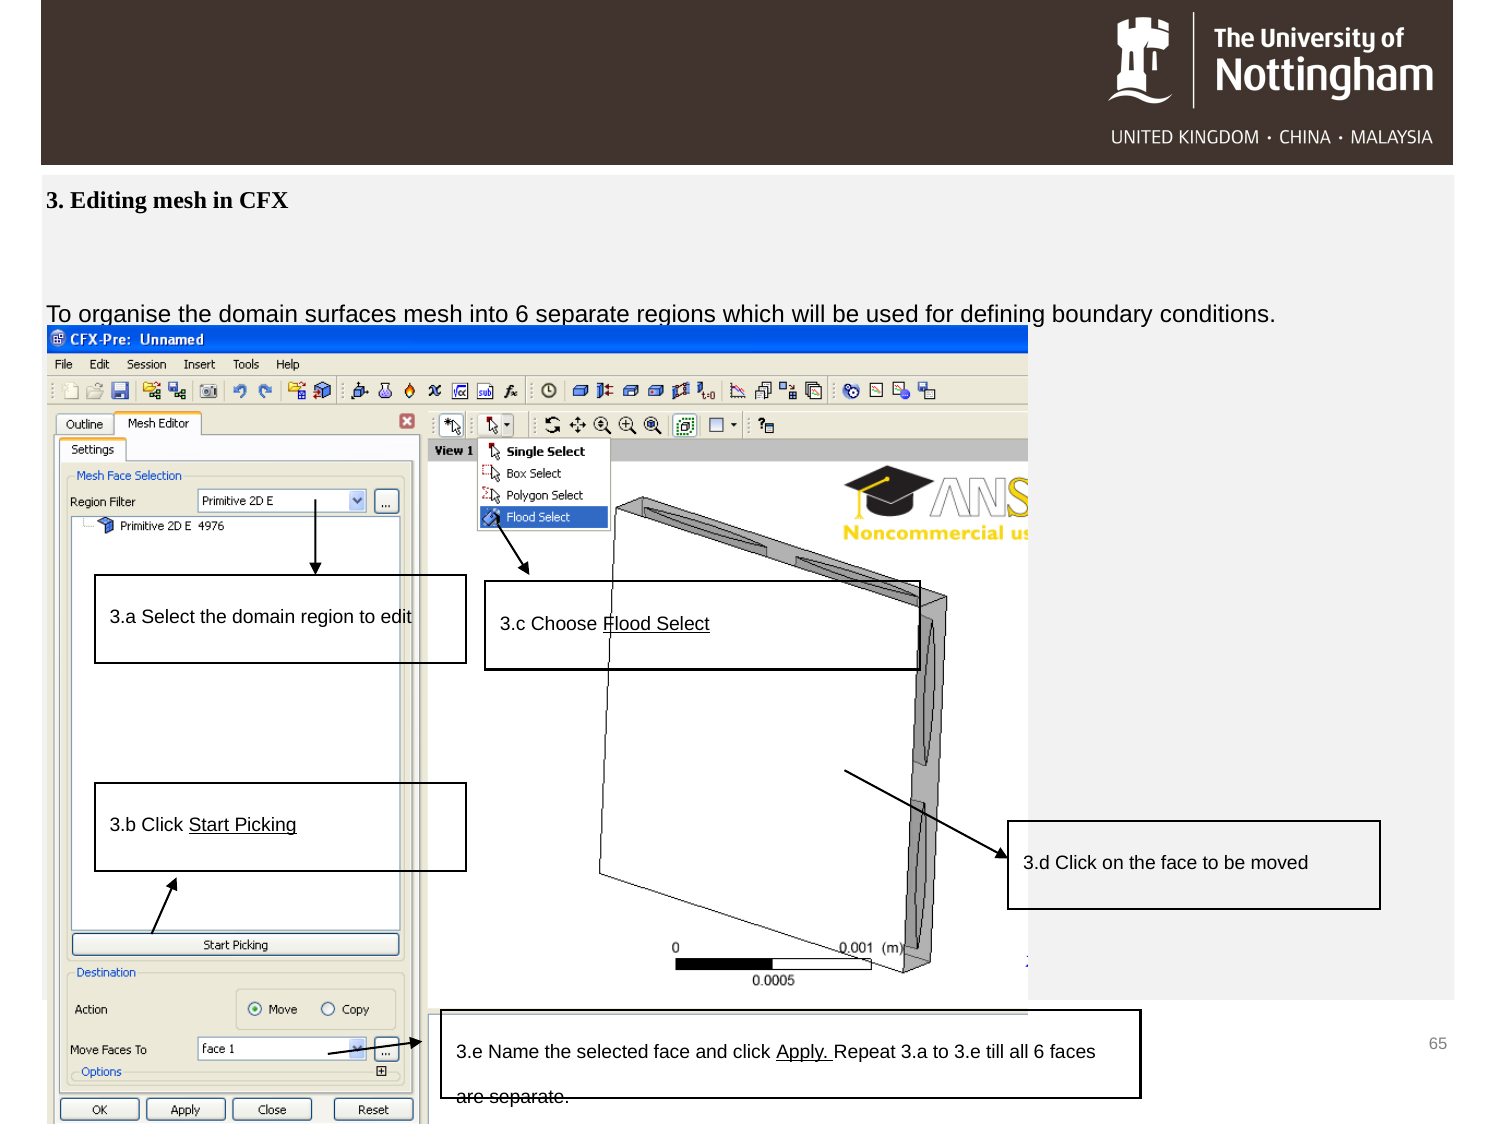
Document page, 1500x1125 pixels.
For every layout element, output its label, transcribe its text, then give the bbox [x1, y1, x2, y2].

text_box 3.e Name the selected face and click Apply. Repeat 3.a to 3.e till all 6 faces are separate. [1032, 1009, 1141, 1098]
text_box 3. Editing mesh in CFX To organise the domain surfaces mesh into 6 separate regions which will be used for defining boundary conditions. [31, 148, 1500, 452]
picture [41, 0, 1453, 148]
text_box 3.d Click on the face to be moved [1032, 820, 1380, 910]
slide_number 65 [1399, 1024, 1463, 1101]
picture [47, 325, 1028, 1124]
